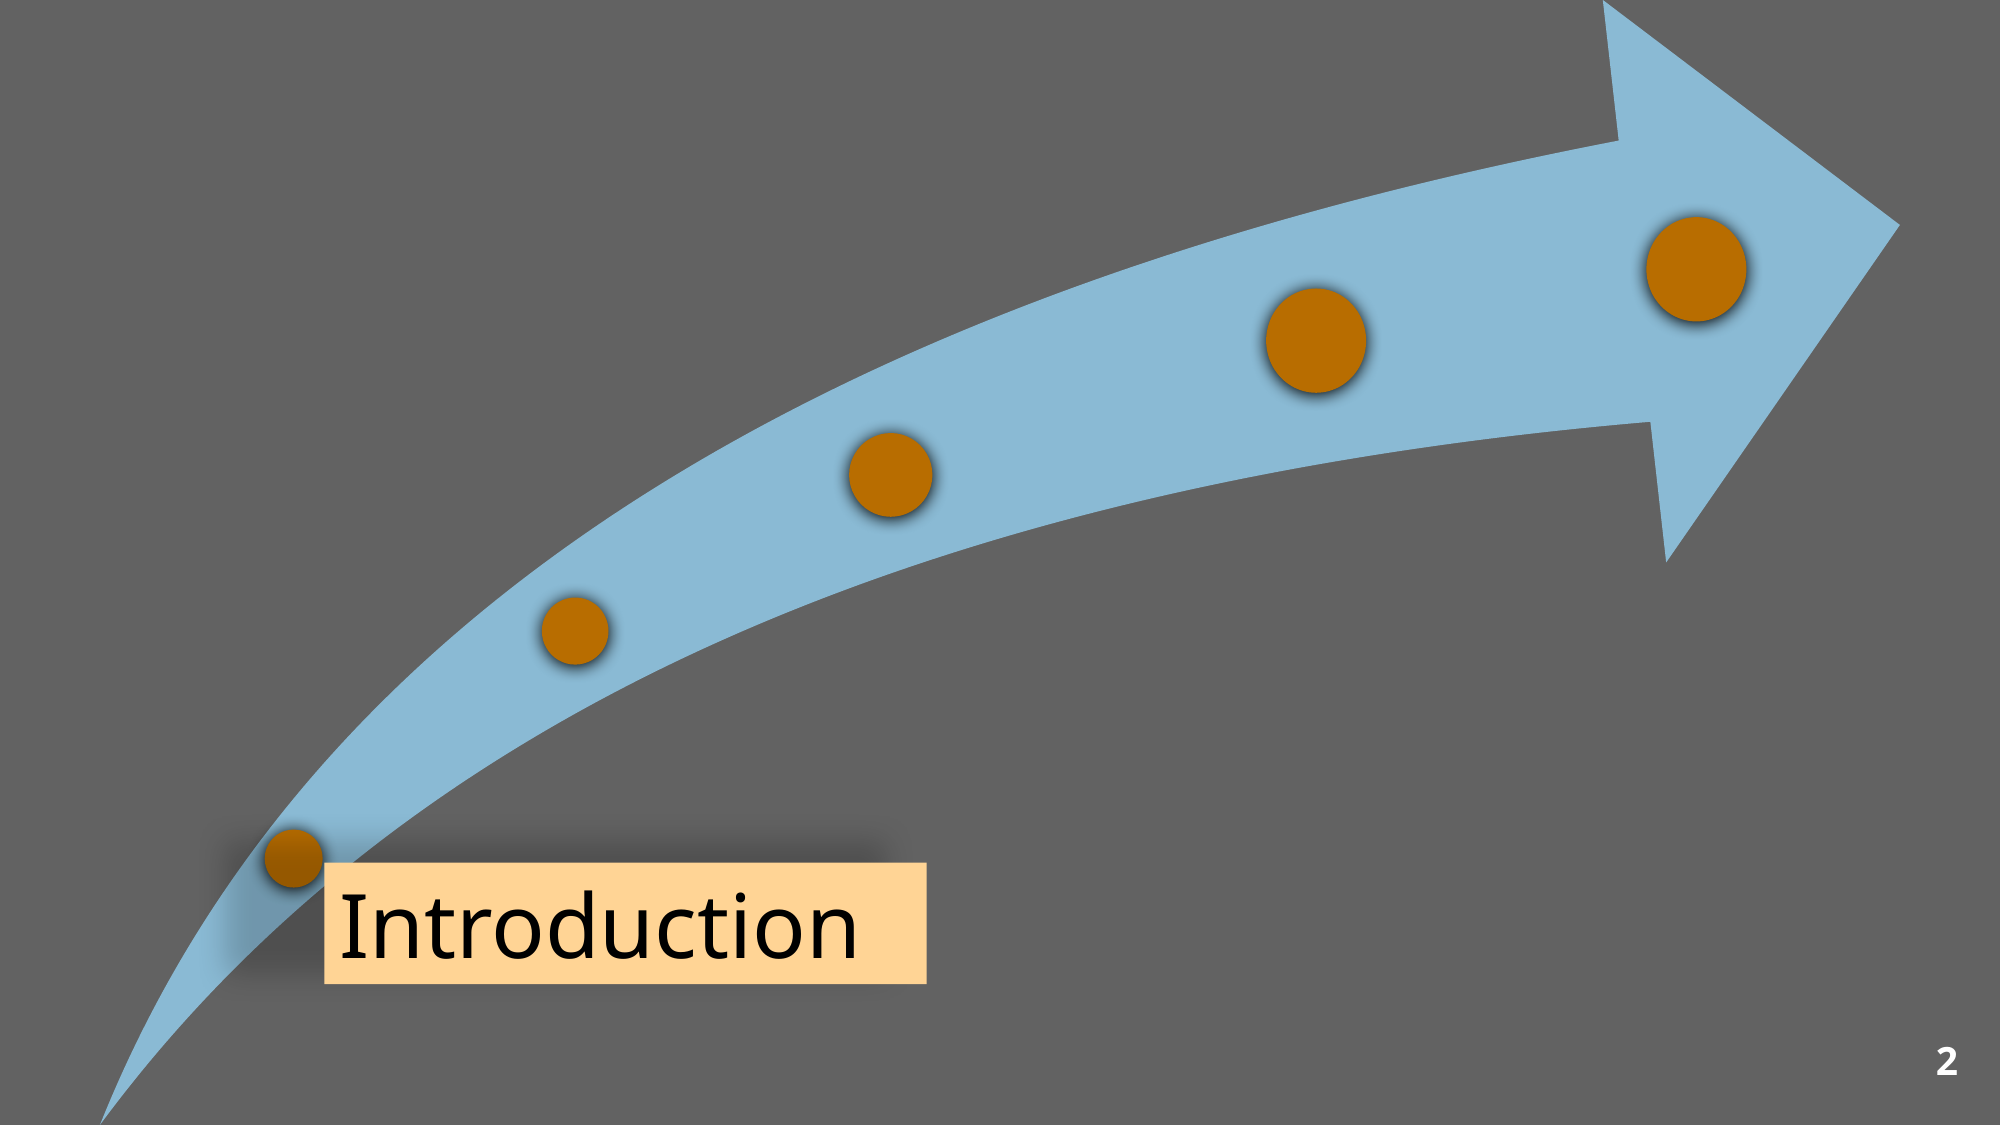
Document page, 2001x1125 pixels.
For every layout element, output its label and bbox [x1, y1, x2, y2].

text_box [0, 0, 2000, 1125]
